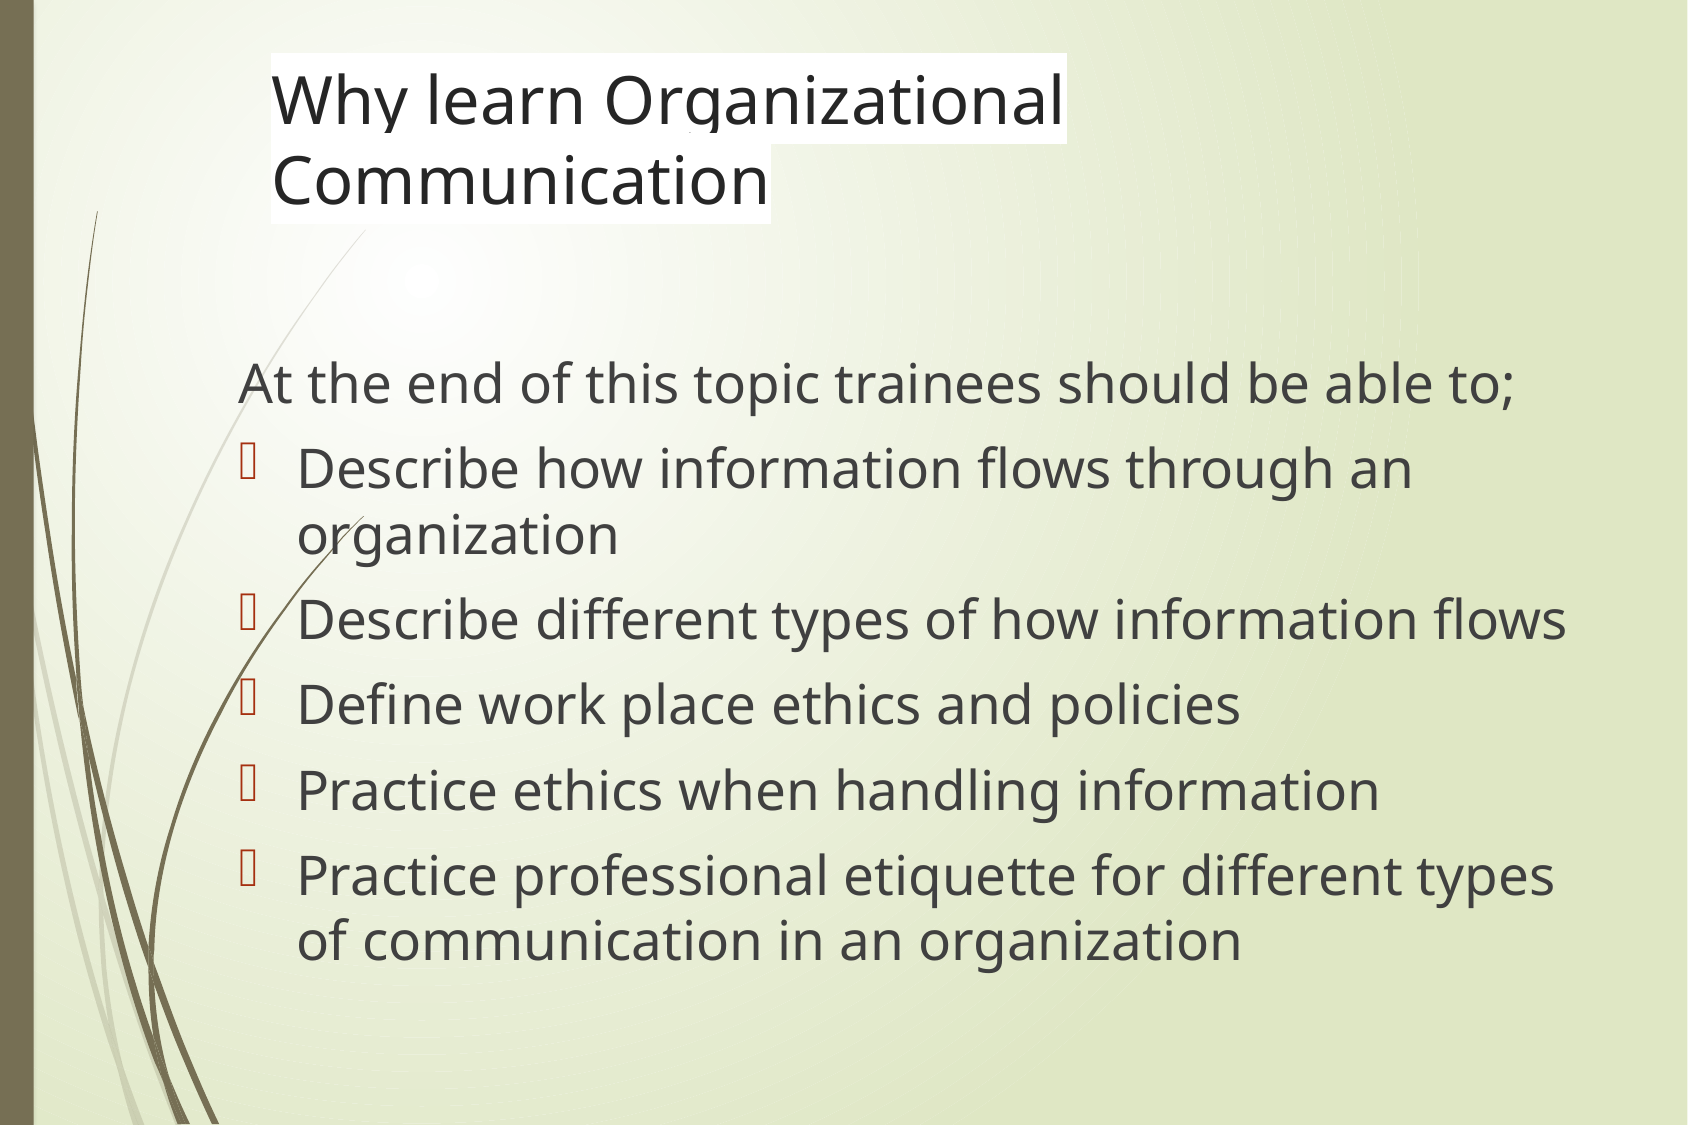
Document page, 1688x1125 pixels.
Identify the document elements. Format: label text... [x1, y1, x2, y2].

list At the end of this topic trainees should be able to; Describe how information flows through an organization Describe different types of how information flows Define work place ethics and policies Practice ethics when handling information Practice professional etiquette for different types of communication in an organization [223, 275, 1584, 988]
title Why learn Organizational Communication [256, 50, 1557, 275]
